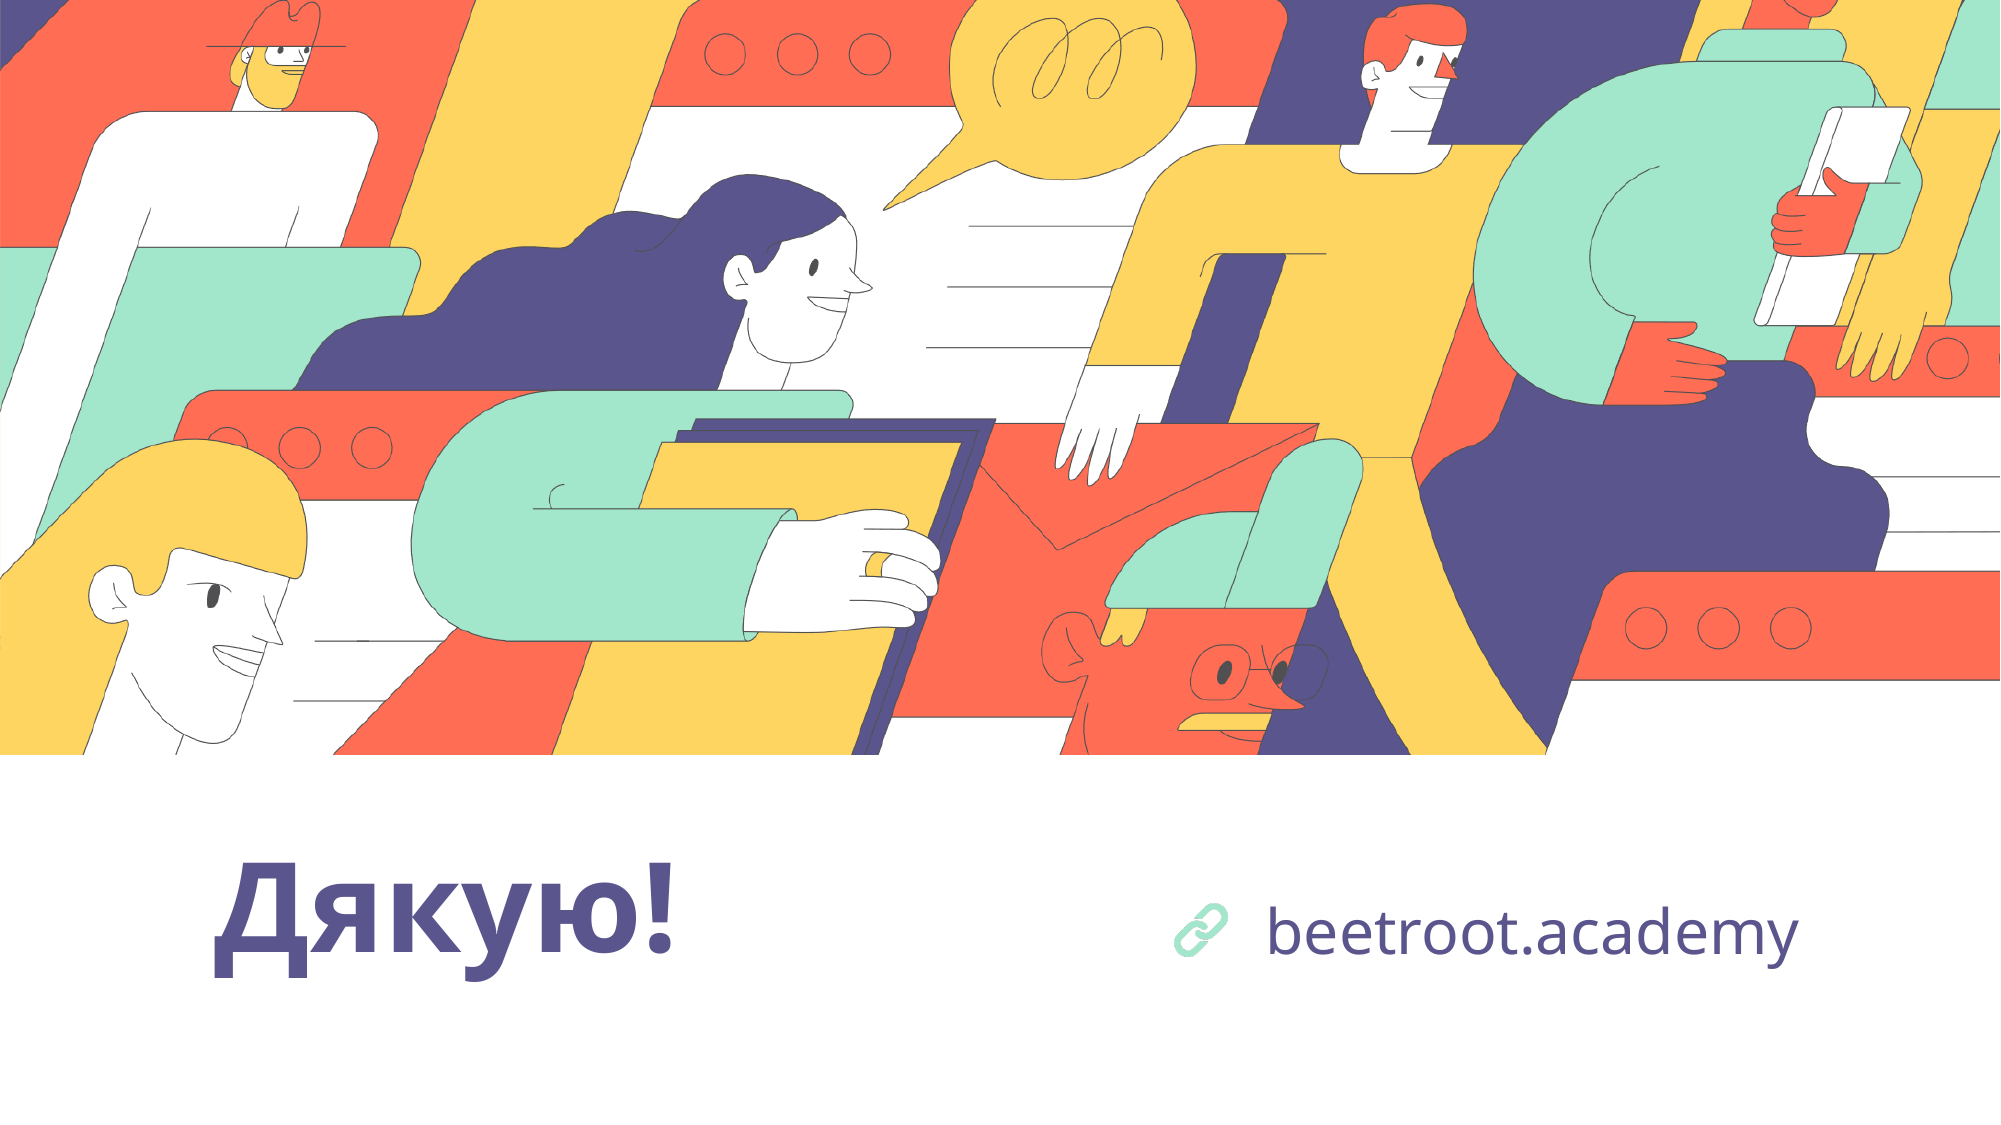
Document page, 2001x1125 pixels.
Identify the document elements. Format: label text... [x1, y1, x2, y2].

picture [0, 0, 2000, 755]
text_box Дякую! [200, 819, 1000, 985]
picture [1173, 903, 1228, 958]
text_box beetroot.academy [1138, 884, 1816, 975]
